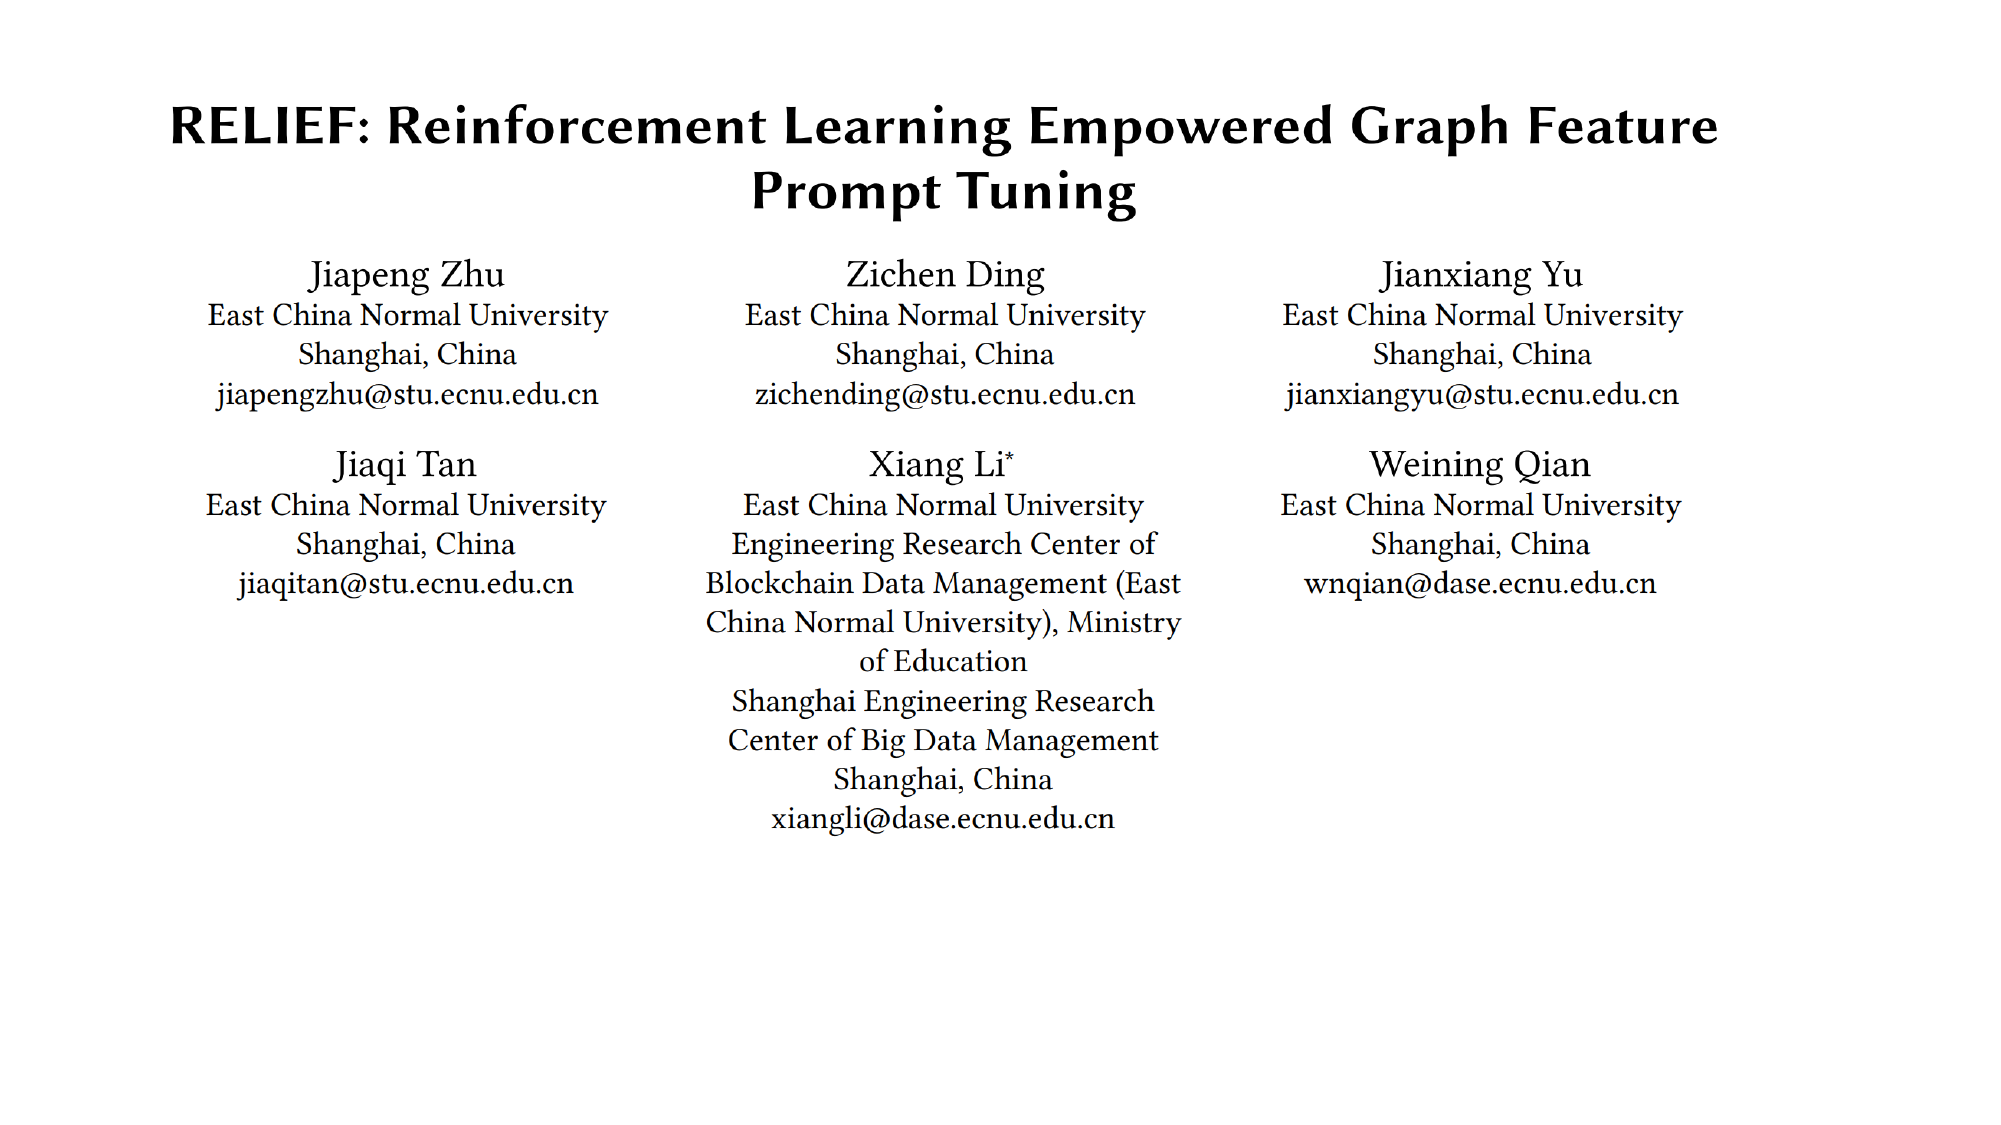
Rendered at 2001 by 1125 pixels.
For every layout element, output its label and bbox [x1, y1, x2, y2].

picture [119, 54, 1861, 845]
